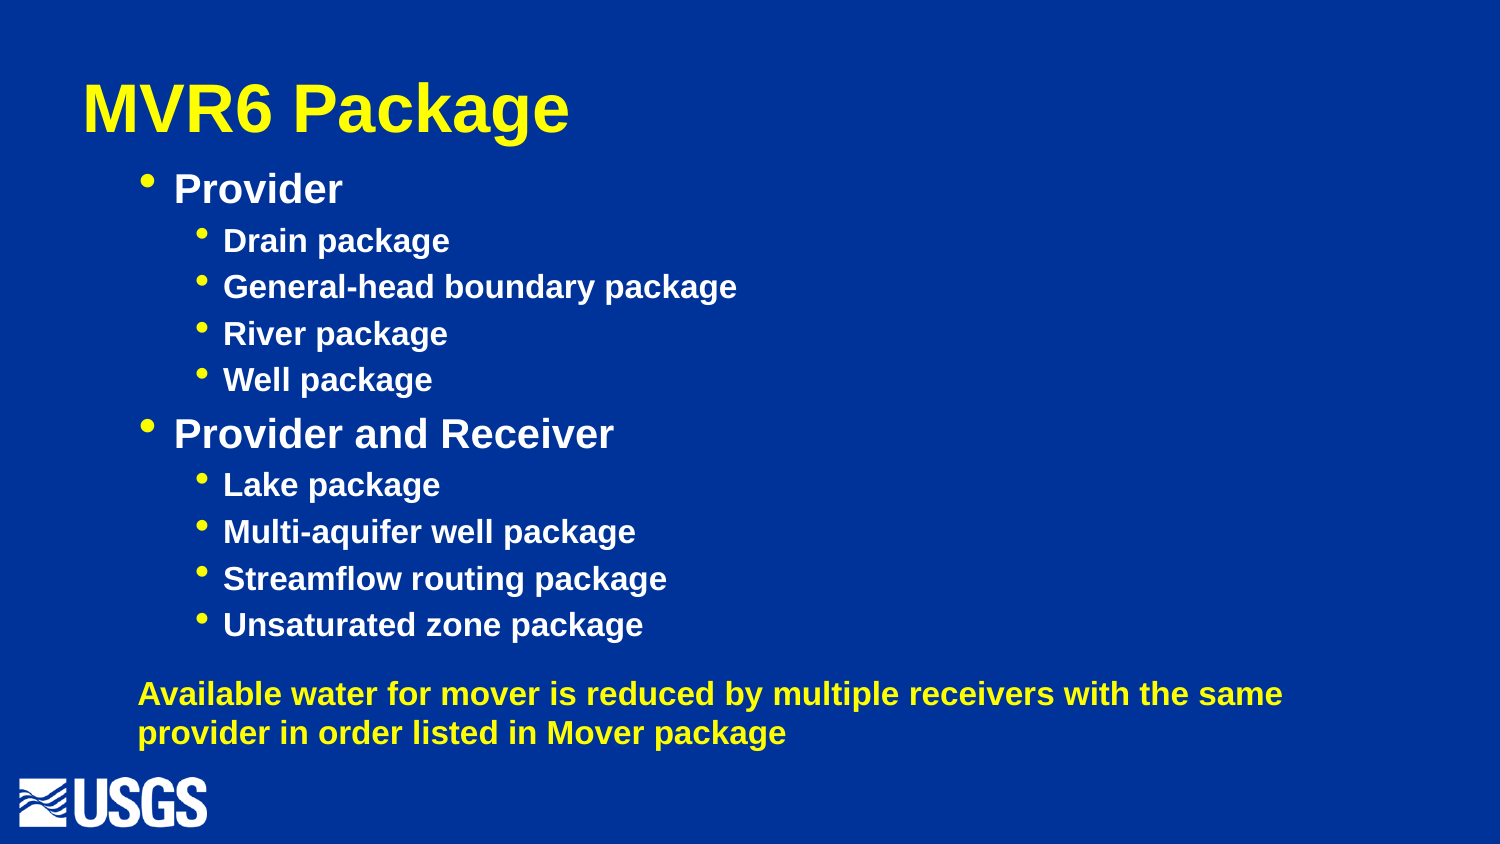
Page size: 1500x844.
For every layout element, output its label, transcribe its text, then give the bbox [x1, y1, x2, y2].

title MVR6 Package [74, 61, 1425, 157]
list Provider Drain package General-head boundary package River package Well package Provider and Receiver Lake package Multi-aquifer well package Streamflow routing package Unsaturated zone package Available water for mover is reduced by multiple receivers with the same provider in order listed in Mover package [74, 157, 1425, 828]
